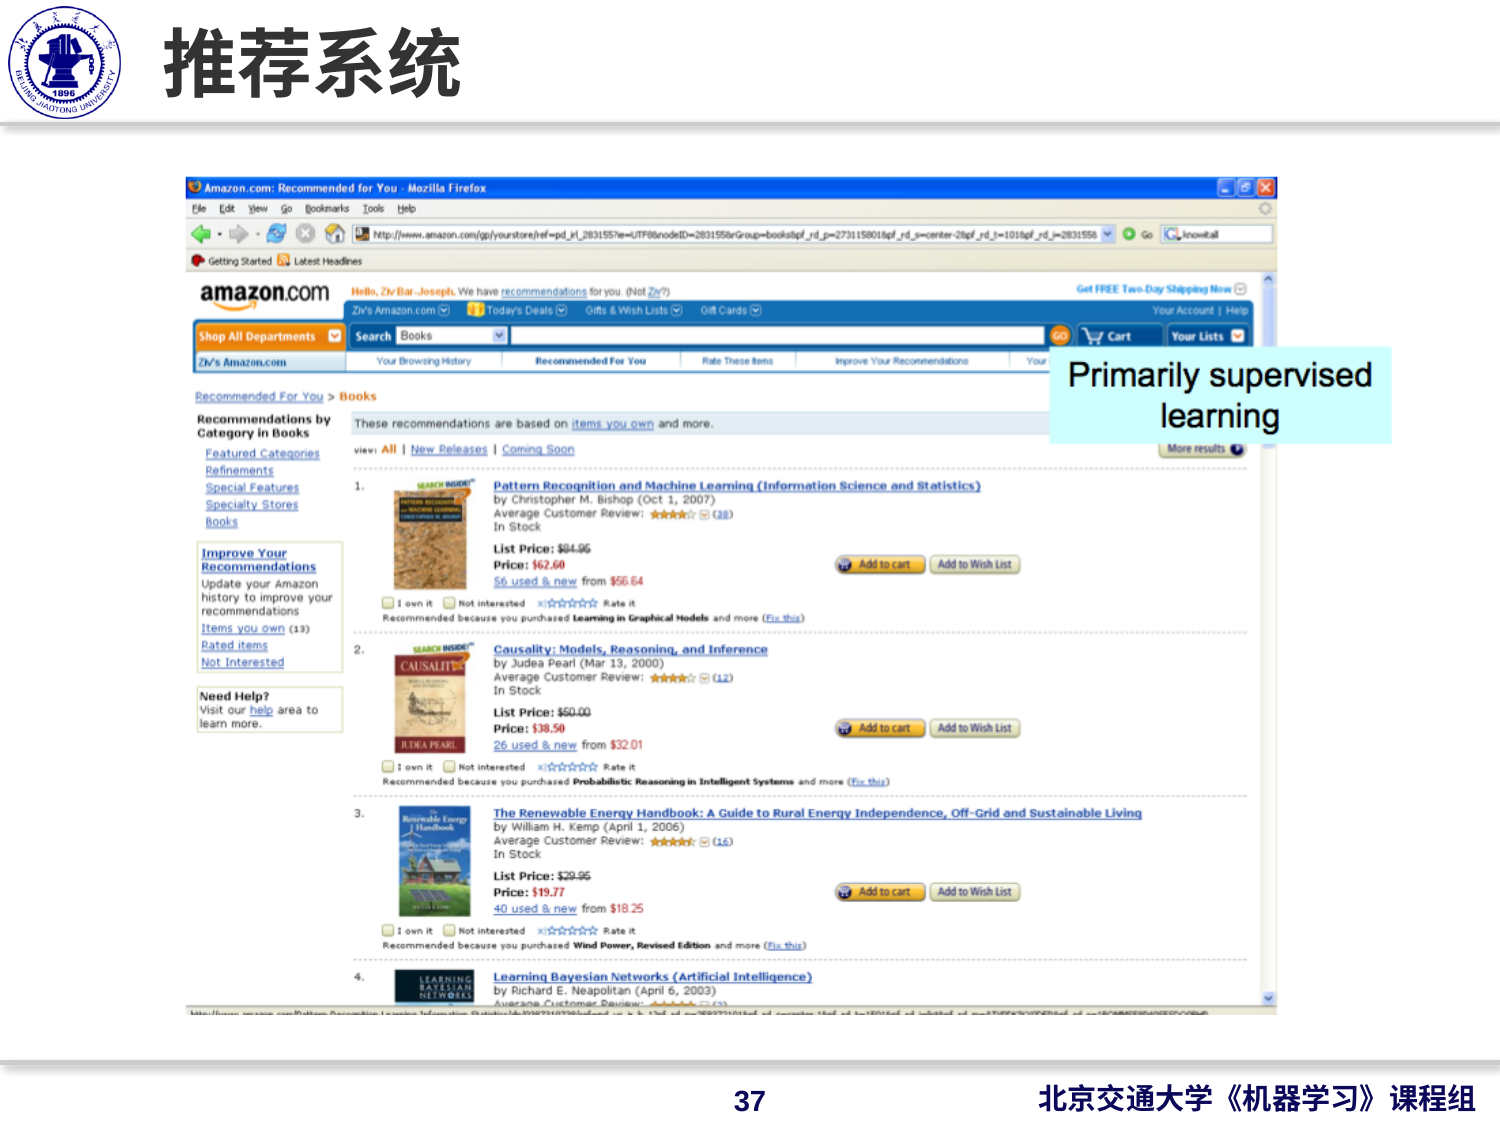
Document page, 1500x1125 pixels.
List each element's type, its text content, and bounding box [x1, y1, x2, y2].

picture [8, 6, 121, 119]
picture [137, 162, 1401, 1015]
title 推荐系统 [162, 29, 1438, 107]
